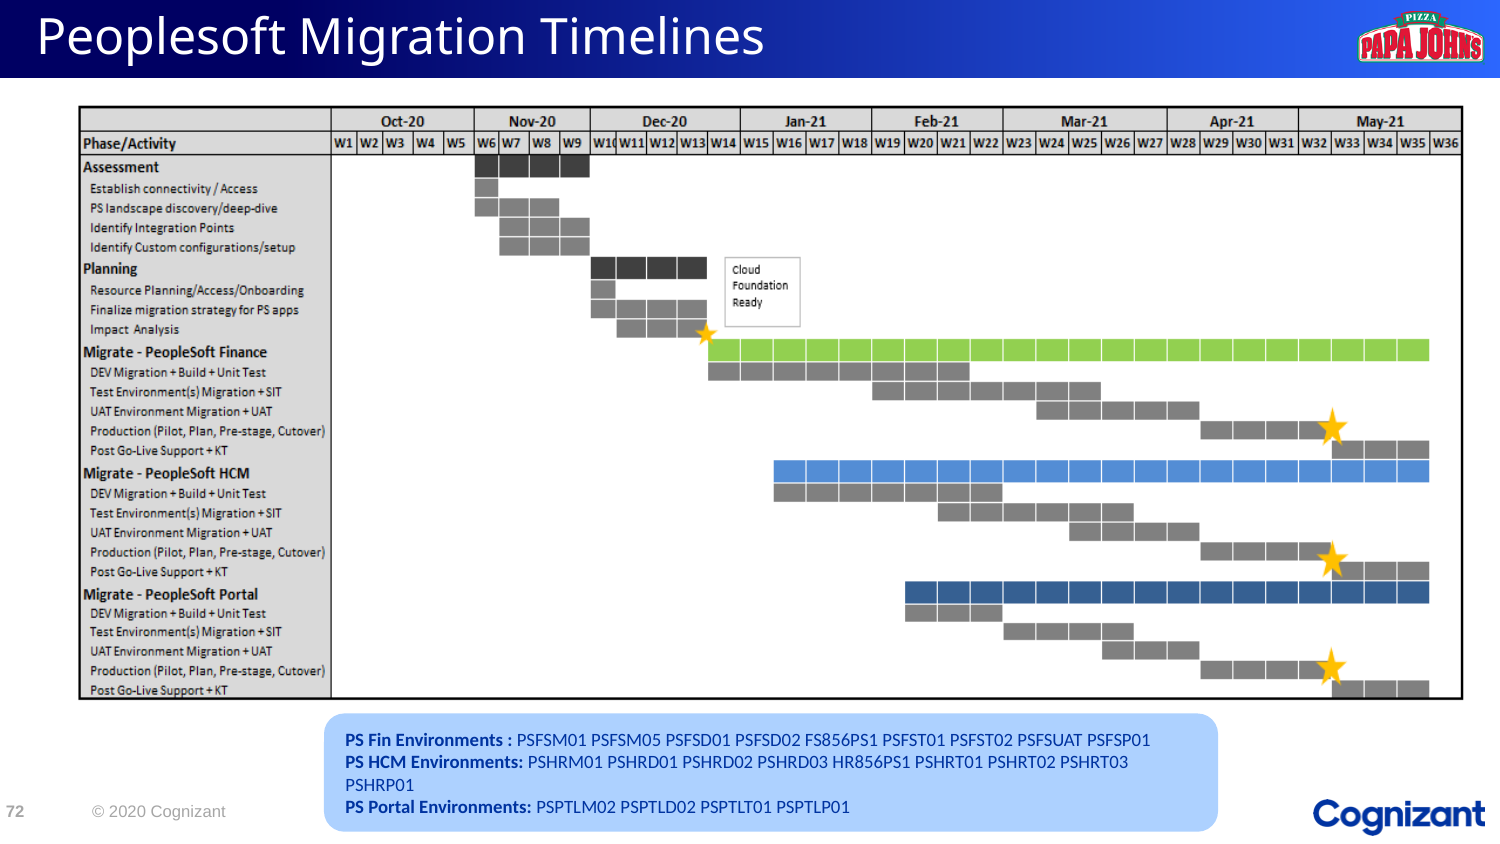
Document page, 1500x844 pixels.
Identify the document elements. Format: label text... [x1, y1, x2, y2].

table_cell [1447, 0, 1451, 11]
picture [1357, 11, 1485, 65]
picture [74, 102, 1468, 704]
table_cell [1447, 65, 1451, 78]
picture [1313, 799, 1485, 836]
title Peoplesoft Migration Timelines [36, 0, 1342, 78]
text_box PS Fin Environments : PSFSM01 PSFSM05 PSFSD01 PSFSD02 FS856PS1 PSFST01 PSFST02 PSFSUAT PSFSP01 PS HCM Environments: PSHRM01 PSHRD01 PSHRD02 PSHRD03 HR856PS1 PSHRT01 PSHRT02 PSHRT03 PSHRP01 PS Portal Environments: PSPTLM02 PSPTLD02 PSPTLT01 PSPTLP01 [323, 713, 1219, 832]
